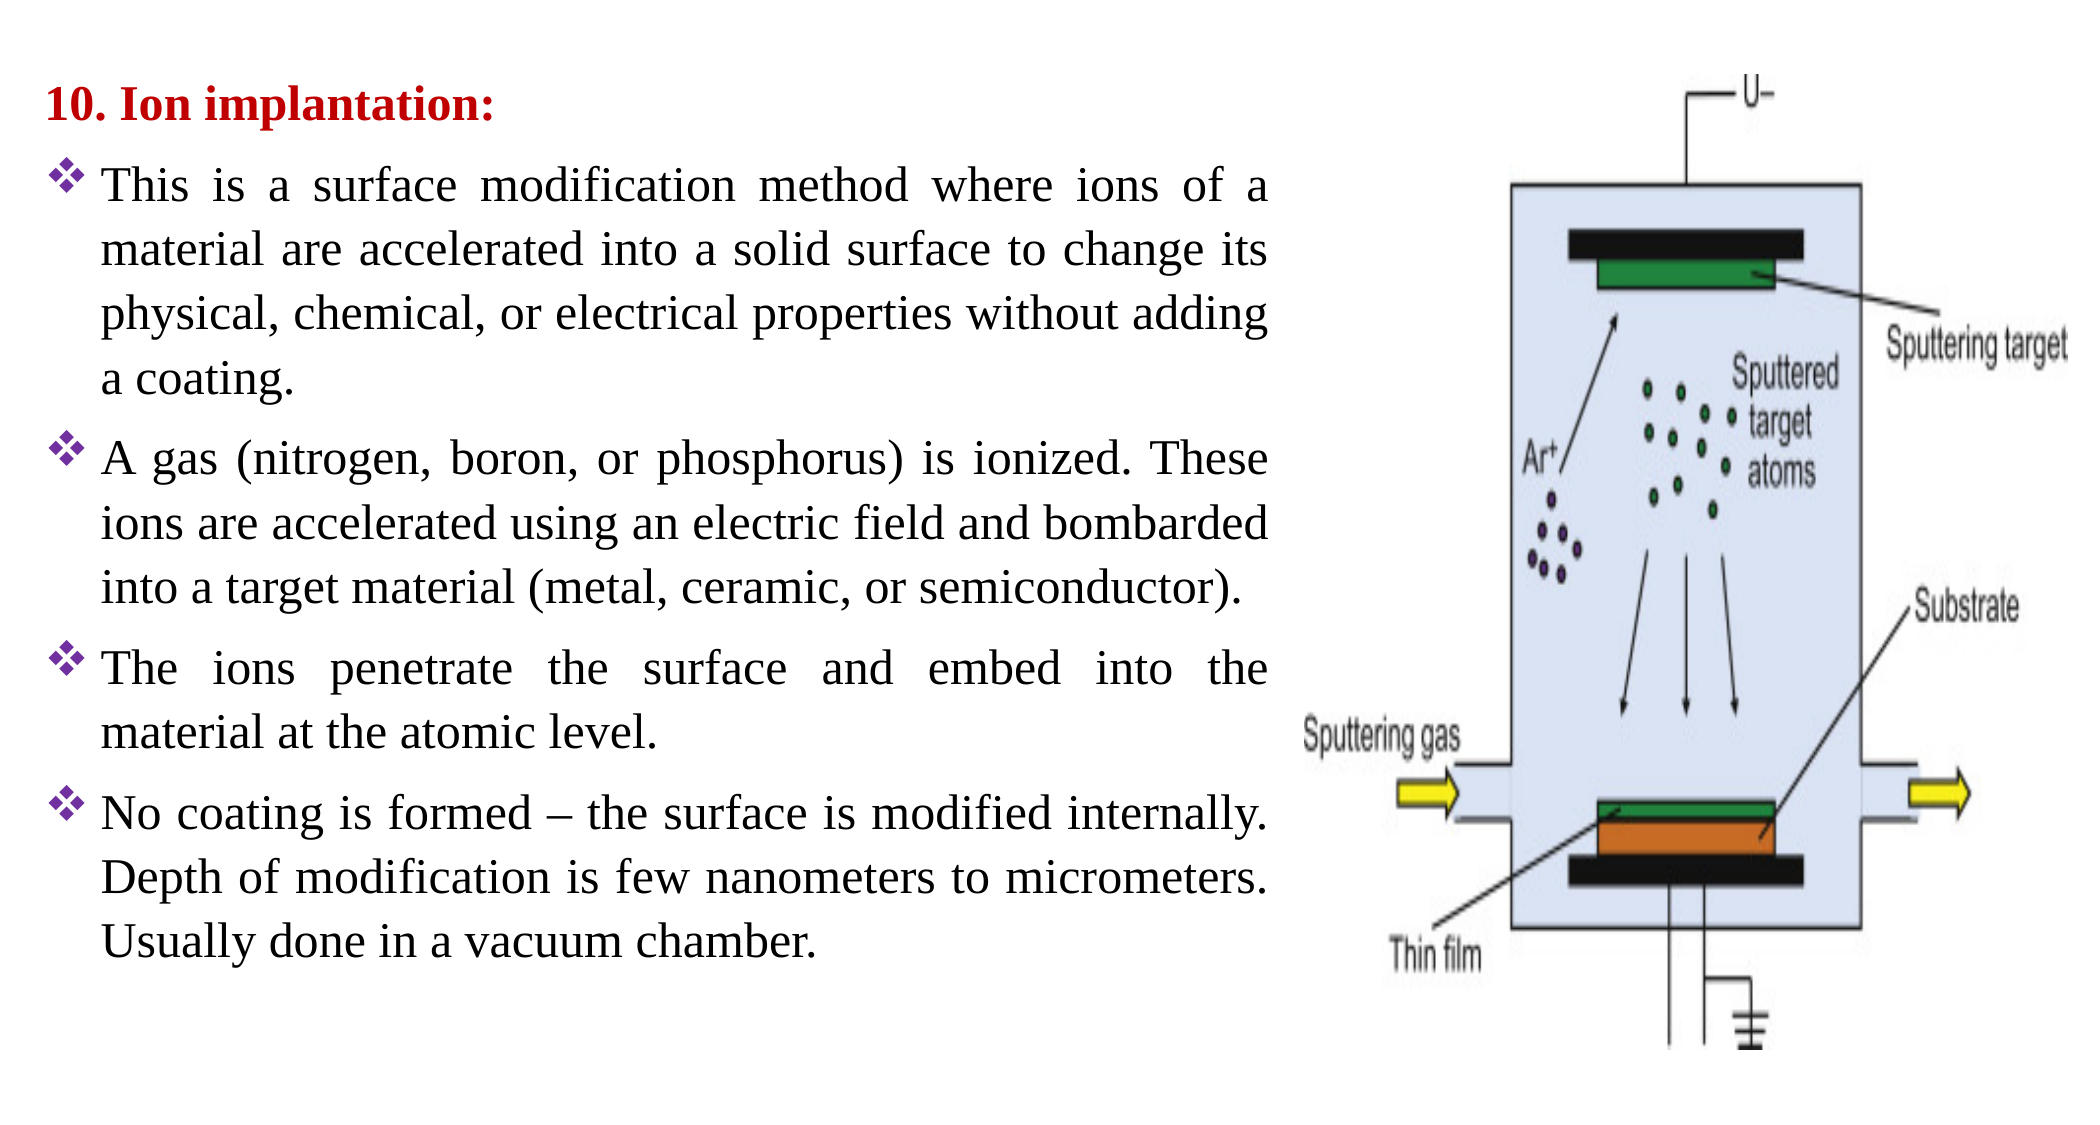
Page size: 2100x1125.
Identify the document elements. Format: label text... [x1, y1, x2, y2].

picture [1304, 74, 2068, 1050]
text_box 10. Ion implantation: This is a surface modification method where ions of a material are accelerated into a solid surface to change its physical, chemical, or electrical properties without adding a coating. A gas (nitrogen, boron, or phosphorus) is ionized. These ions are accelerated using an electric field and bombarded into a target material (metal, ceramic, or semiconductor). The ions penetrate the surface and embed into the material at the atomic level. No coating is formed – the surface is modified internally. Depth of modification is few nanometers to micrometers. Usually done in a vacuum chamber. [29, 59, 1285, 975]
